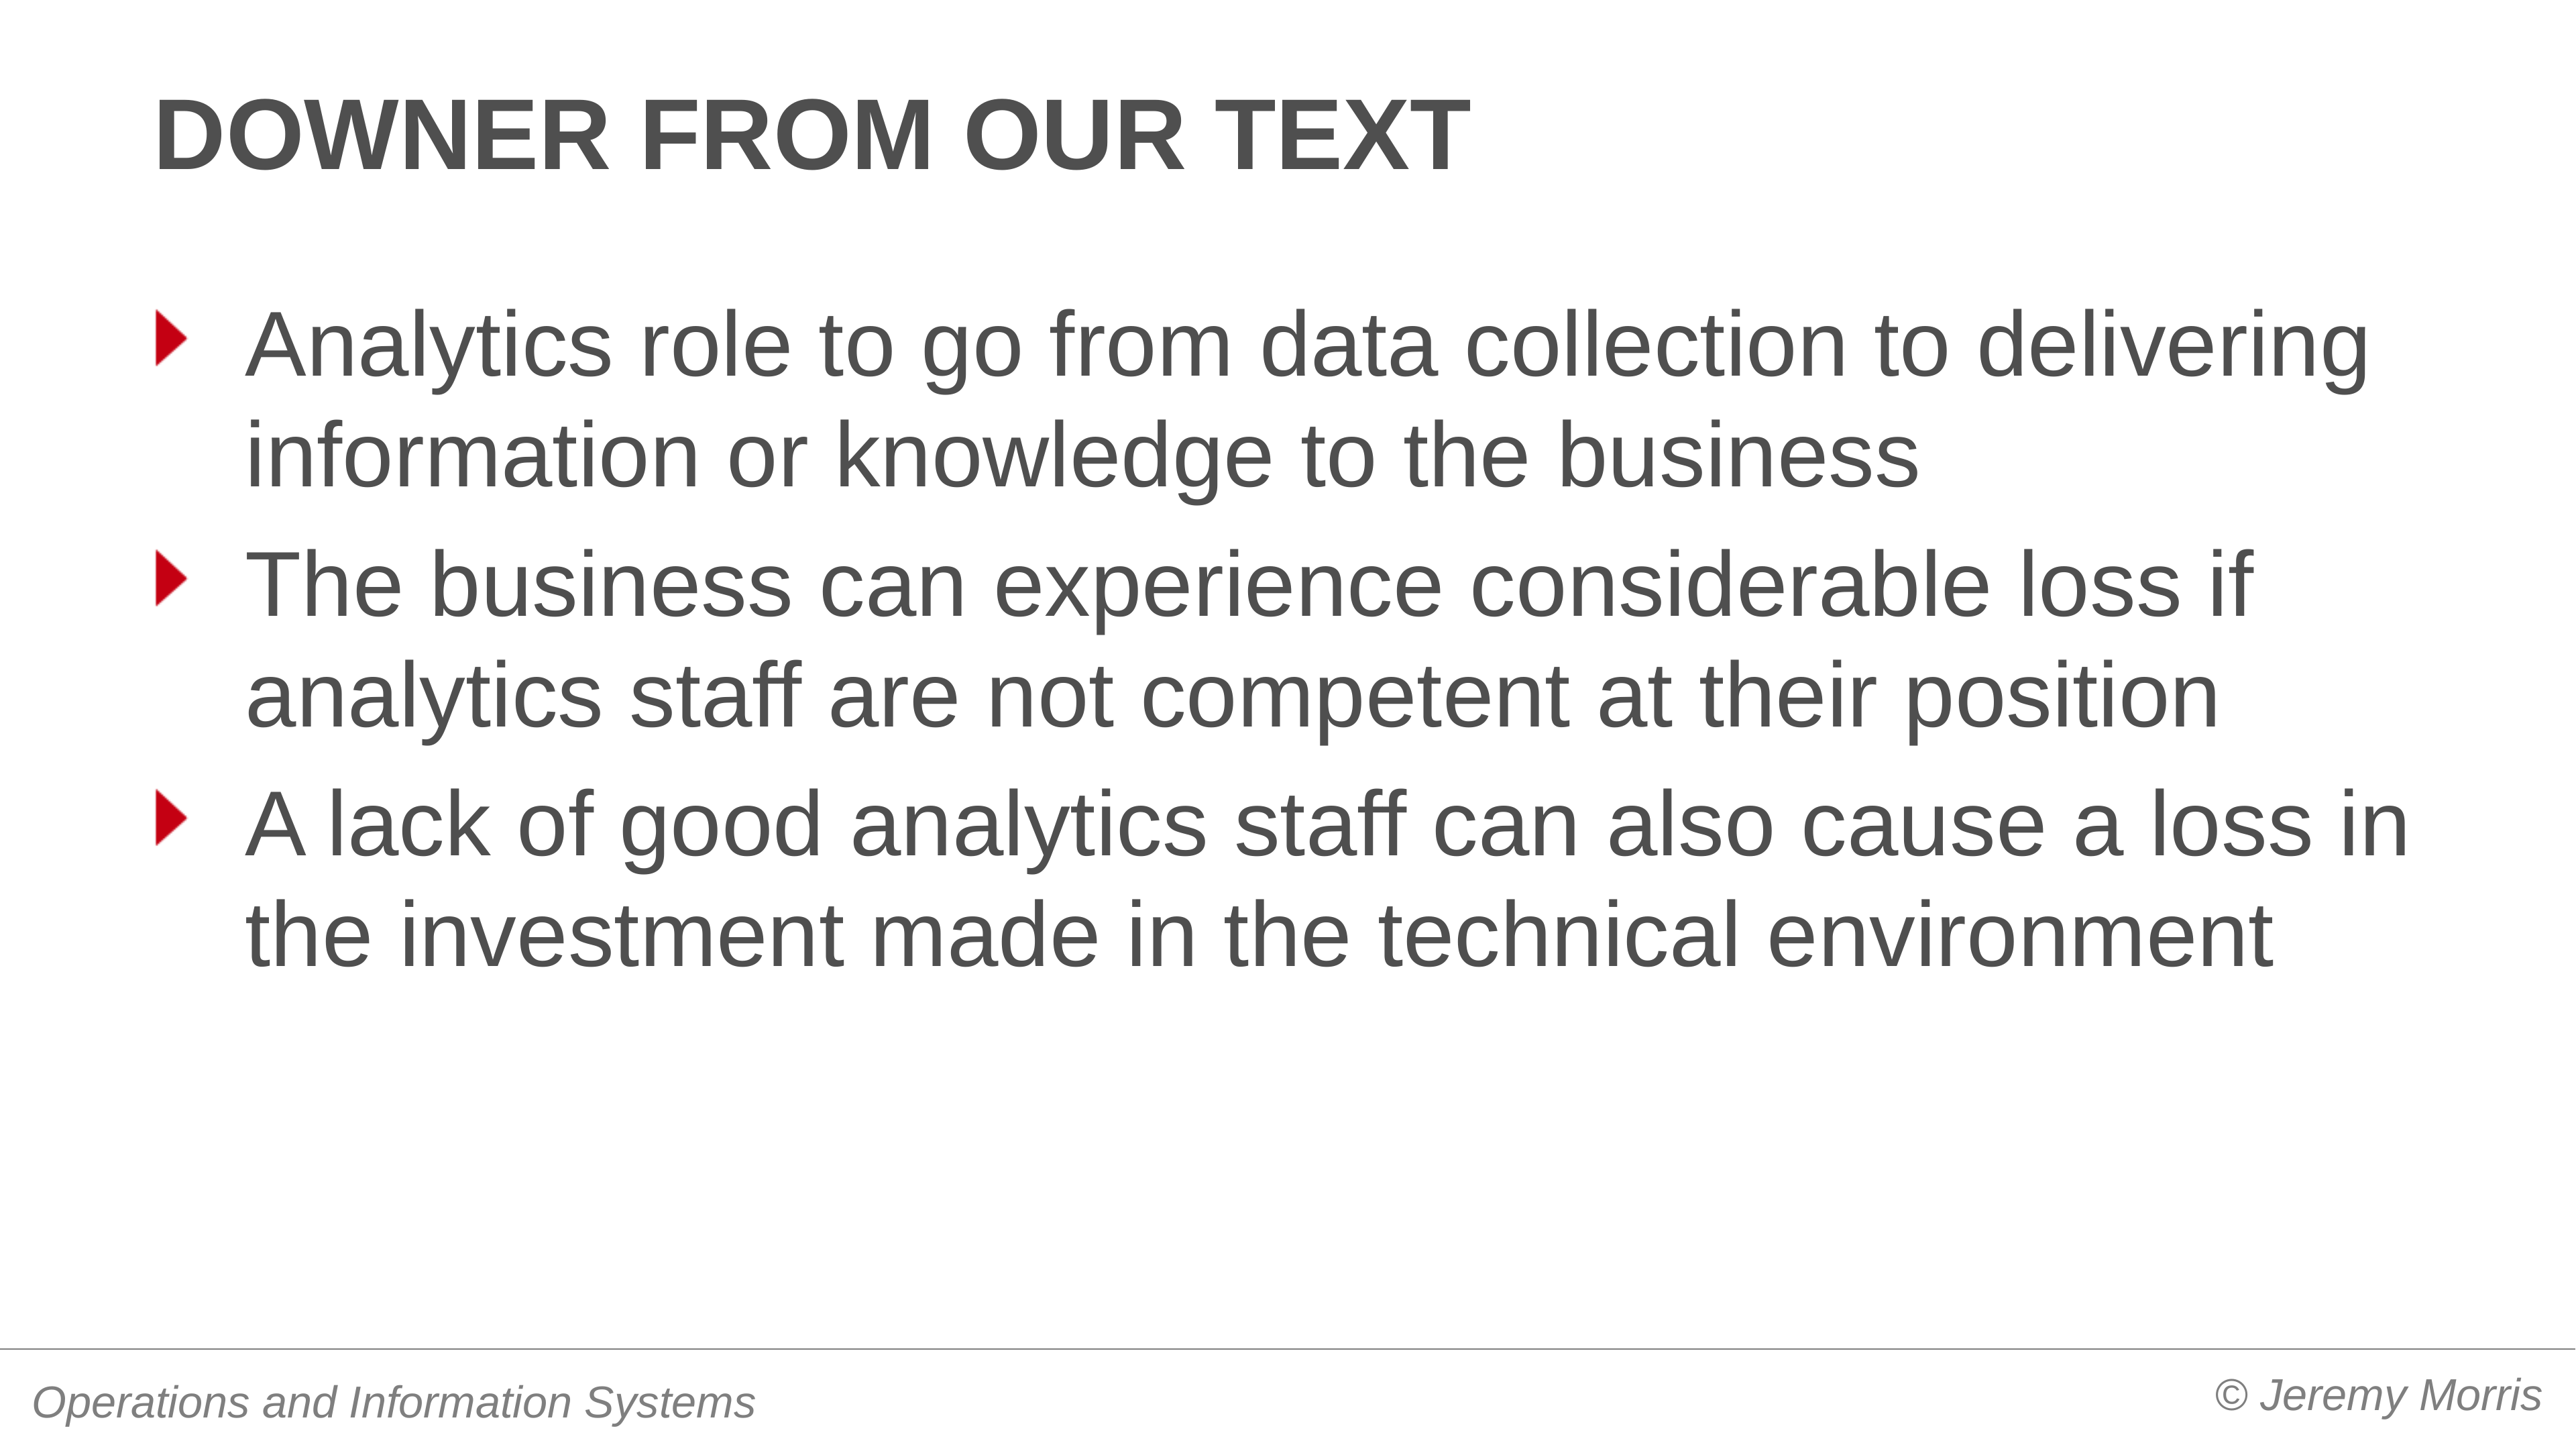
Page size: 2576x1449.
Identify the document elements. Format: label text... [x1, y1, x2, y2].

picture [153, 547, 190, 612]
title Downer from our text [128, 52, 2447, 202]
picture [153, 307, 190, 372]
list Analytics role to go from data collection to delivering information or knowledge to the business The business can experience considerable loss if analytics staff are not competent at their position A lack of good analytics staff can also cause a loss in the investment made in the technical environment [128, 271, 2447, 1243]
picture [153, 786, 190, 851]
